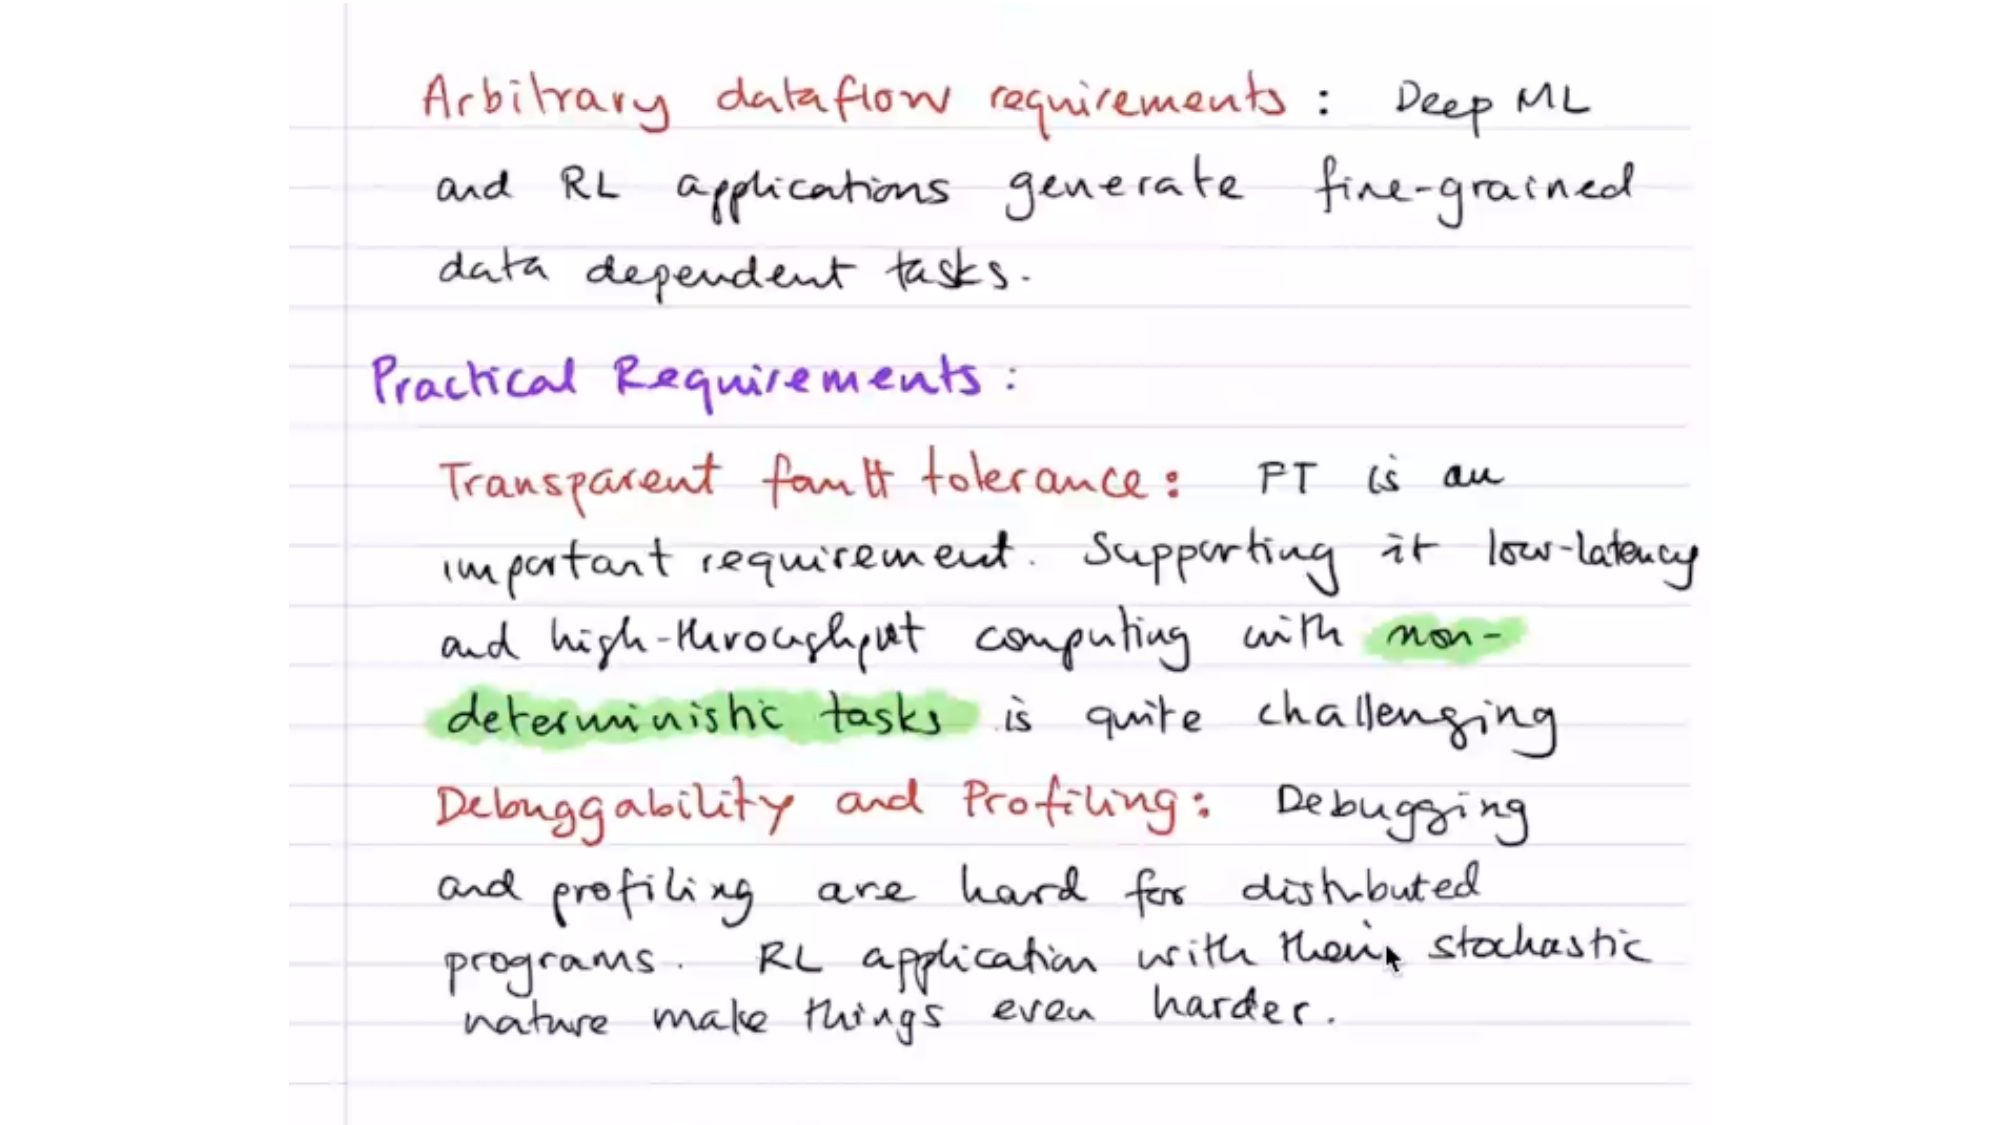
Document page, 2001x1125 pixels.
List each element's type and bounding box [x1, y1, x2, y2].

picture [289, 3, 1711, 1125]
